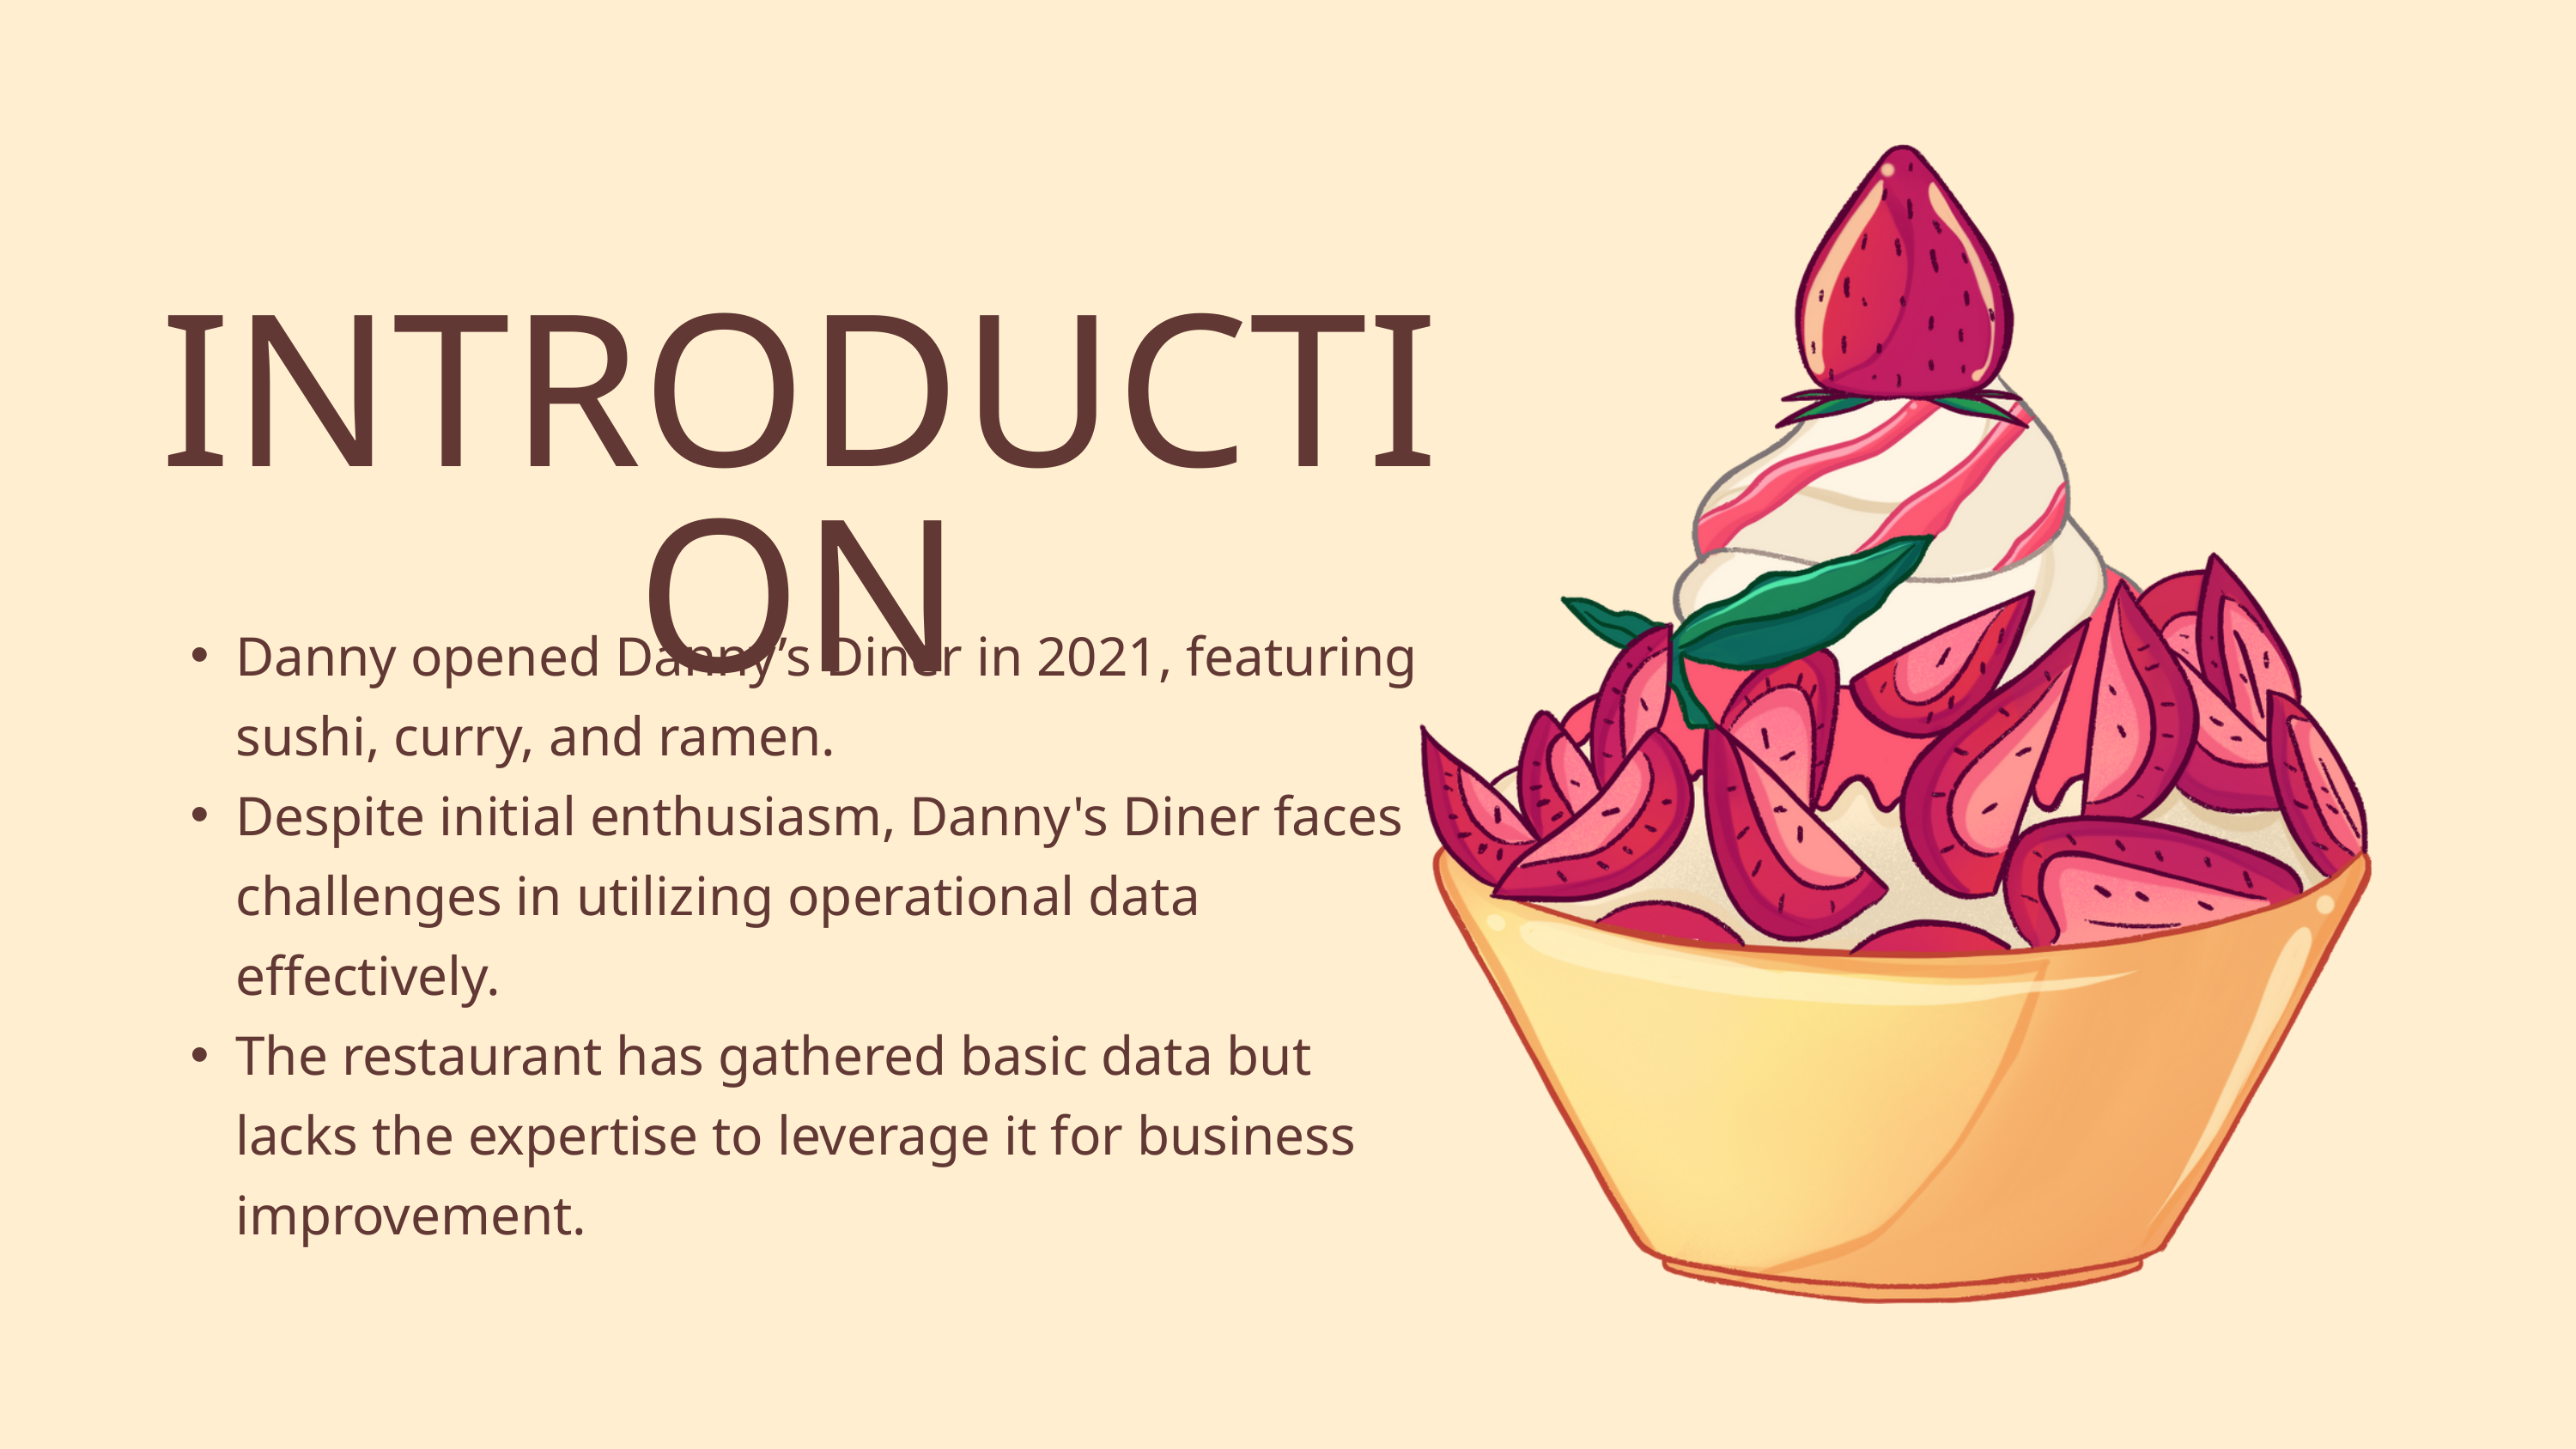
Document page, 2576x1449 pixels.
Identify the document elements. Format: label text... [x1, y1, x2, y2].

text_box Danny opened Danny’s Diner in 2021, featuring sushi, curry, and ramen. Despite initial enthusiasm, Danny's Diner faces challenges in utilizing operational data effectively. The restaurant has gathered basic data but lacks the expertise to leverage it for business improvement. [144, 606, 1420, 1246]
text_box INTRODUCTION [144, 304, 1455, 714]
text_box [1419, 144, 2372, 1304]
